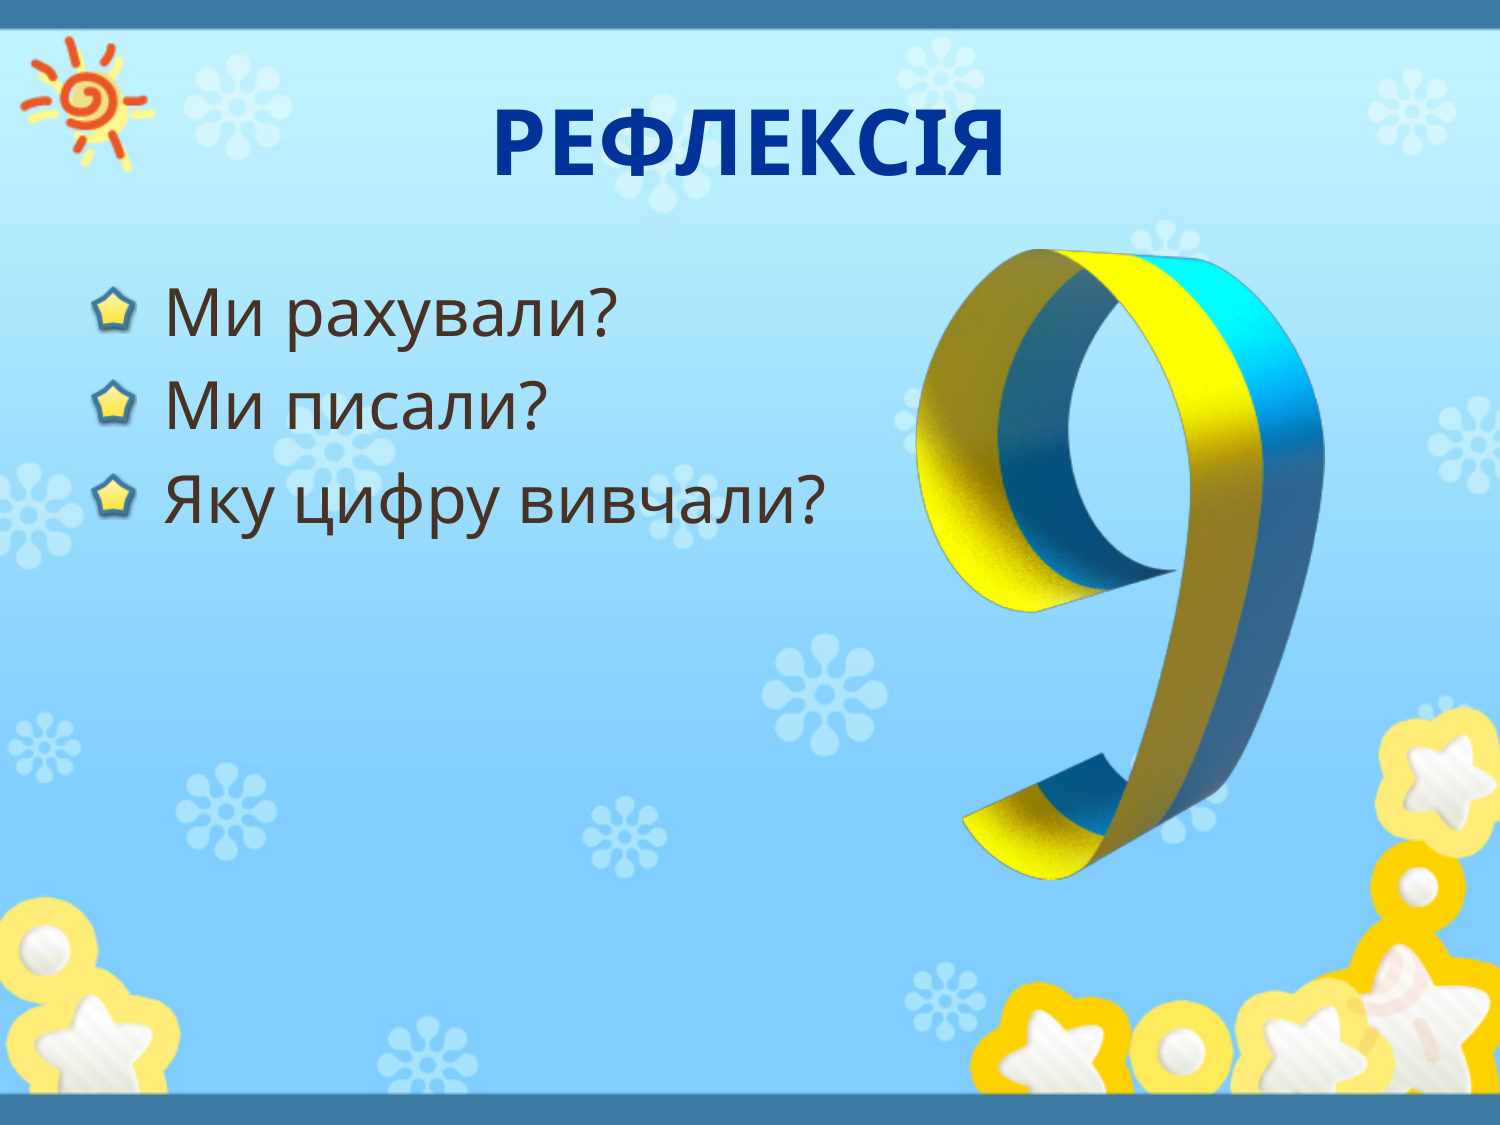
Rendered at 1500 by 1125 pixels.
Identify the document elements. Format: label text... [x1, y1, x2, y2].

list Ми рахували? Ми писали? Яку цифру вивчали? [75, 262, 1425, 1005]
picture [0, 0, 1500, 1125]
title РЕФЛЕКСІЯ [75, 45, 1425, 233]
